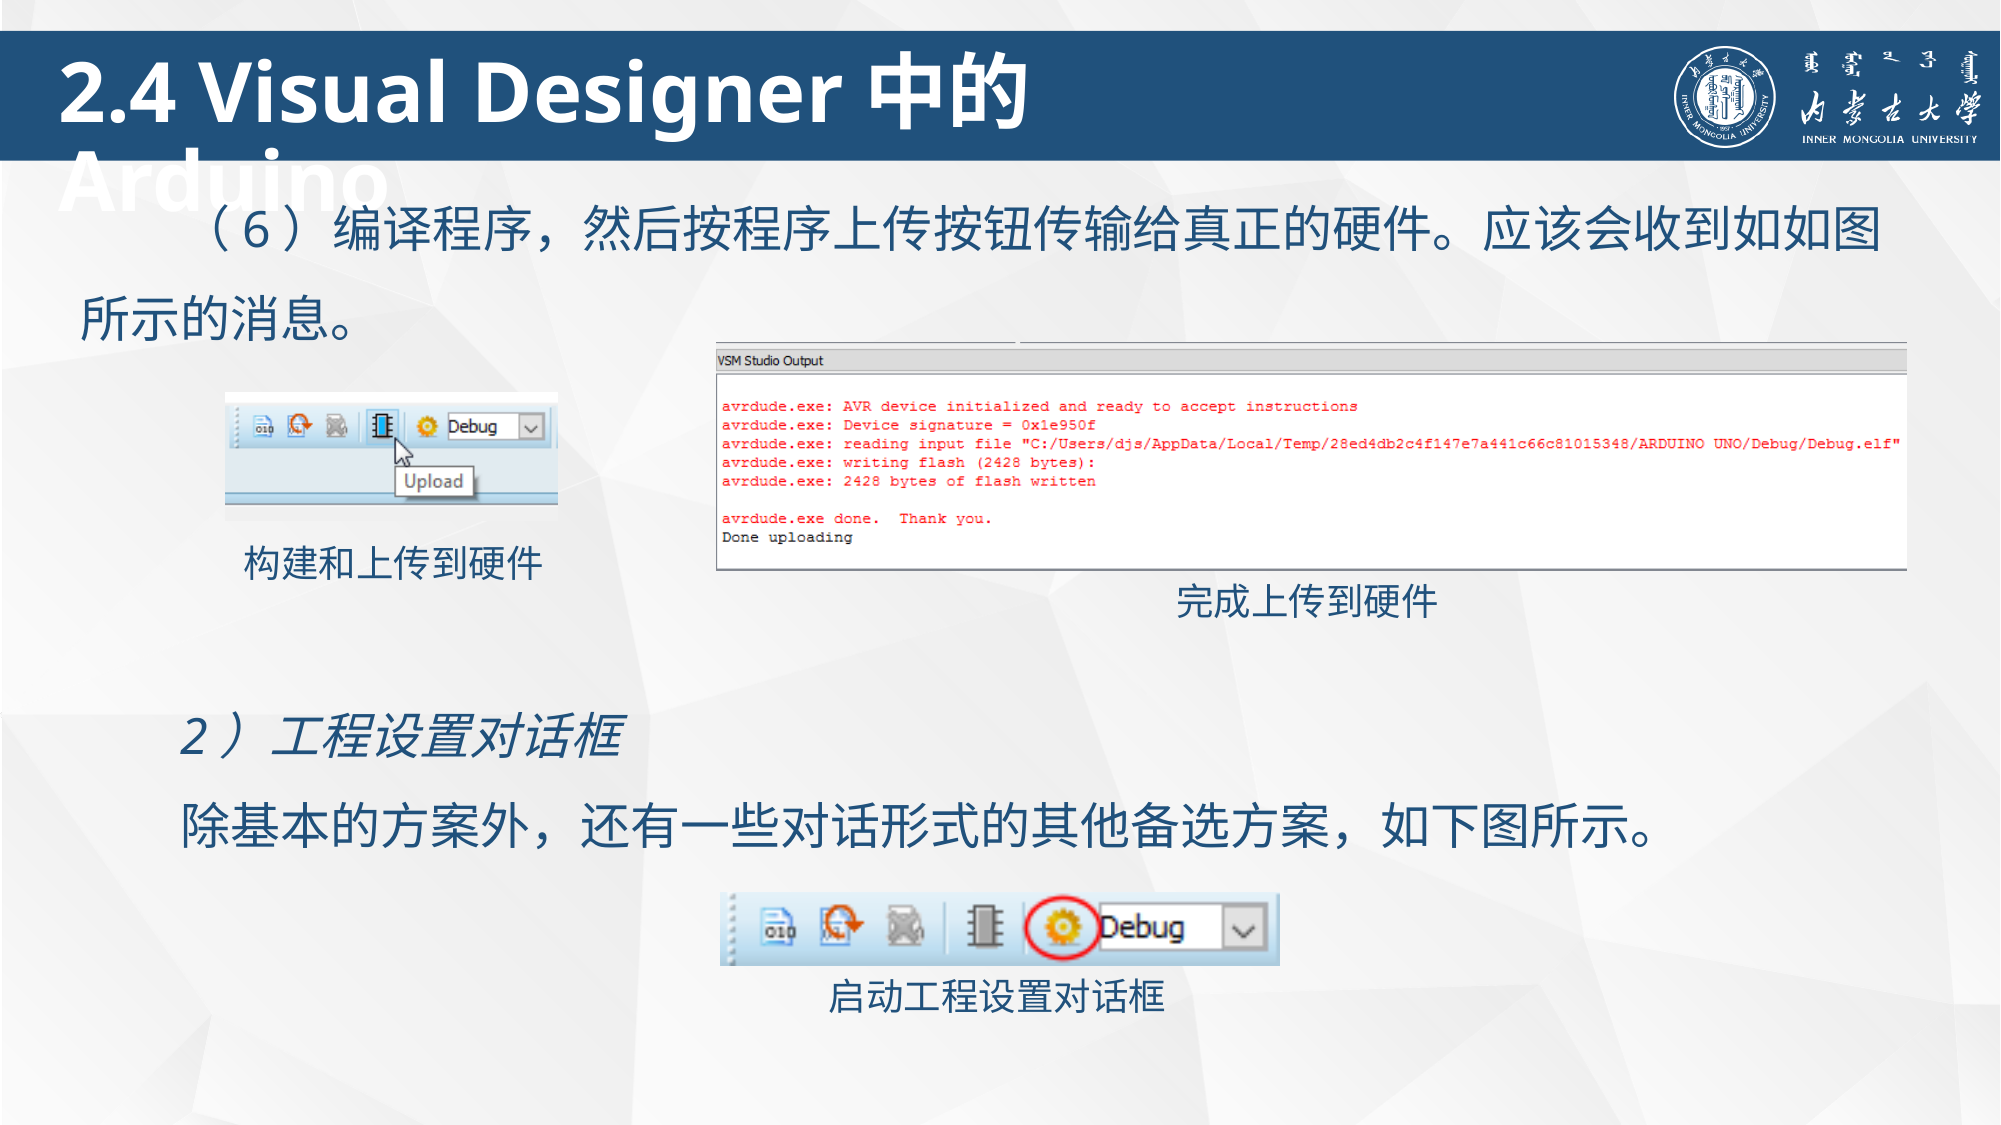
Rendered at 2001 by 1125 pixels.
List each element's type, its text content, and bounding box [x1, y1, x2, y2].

picture [1673, 46, 1986, 150]
list 2.4 Visual Designer中的 Arduino [43, 42, 1409, 148]
text_box 2）工程设置对话框 除基本的方案外，还有一些对话形式的其他备选方案，如下图所示。 [65, 667, 1935, 863]
picture [0, 0, 2001, 1125]
text_box （6）编译程序，然后按程序上传按钮传输给真正的硬件。应该会收到如如图所示的消息。 [65, 160, 1935, 355]
text_box 构建和上传到硬件 [229, 532, 567, 592]
text_box 完成上传到硬件 [1161, 571, 1462, 631]
text_box 启动工程设置对话框 [814, 966, 1186, 1026]
